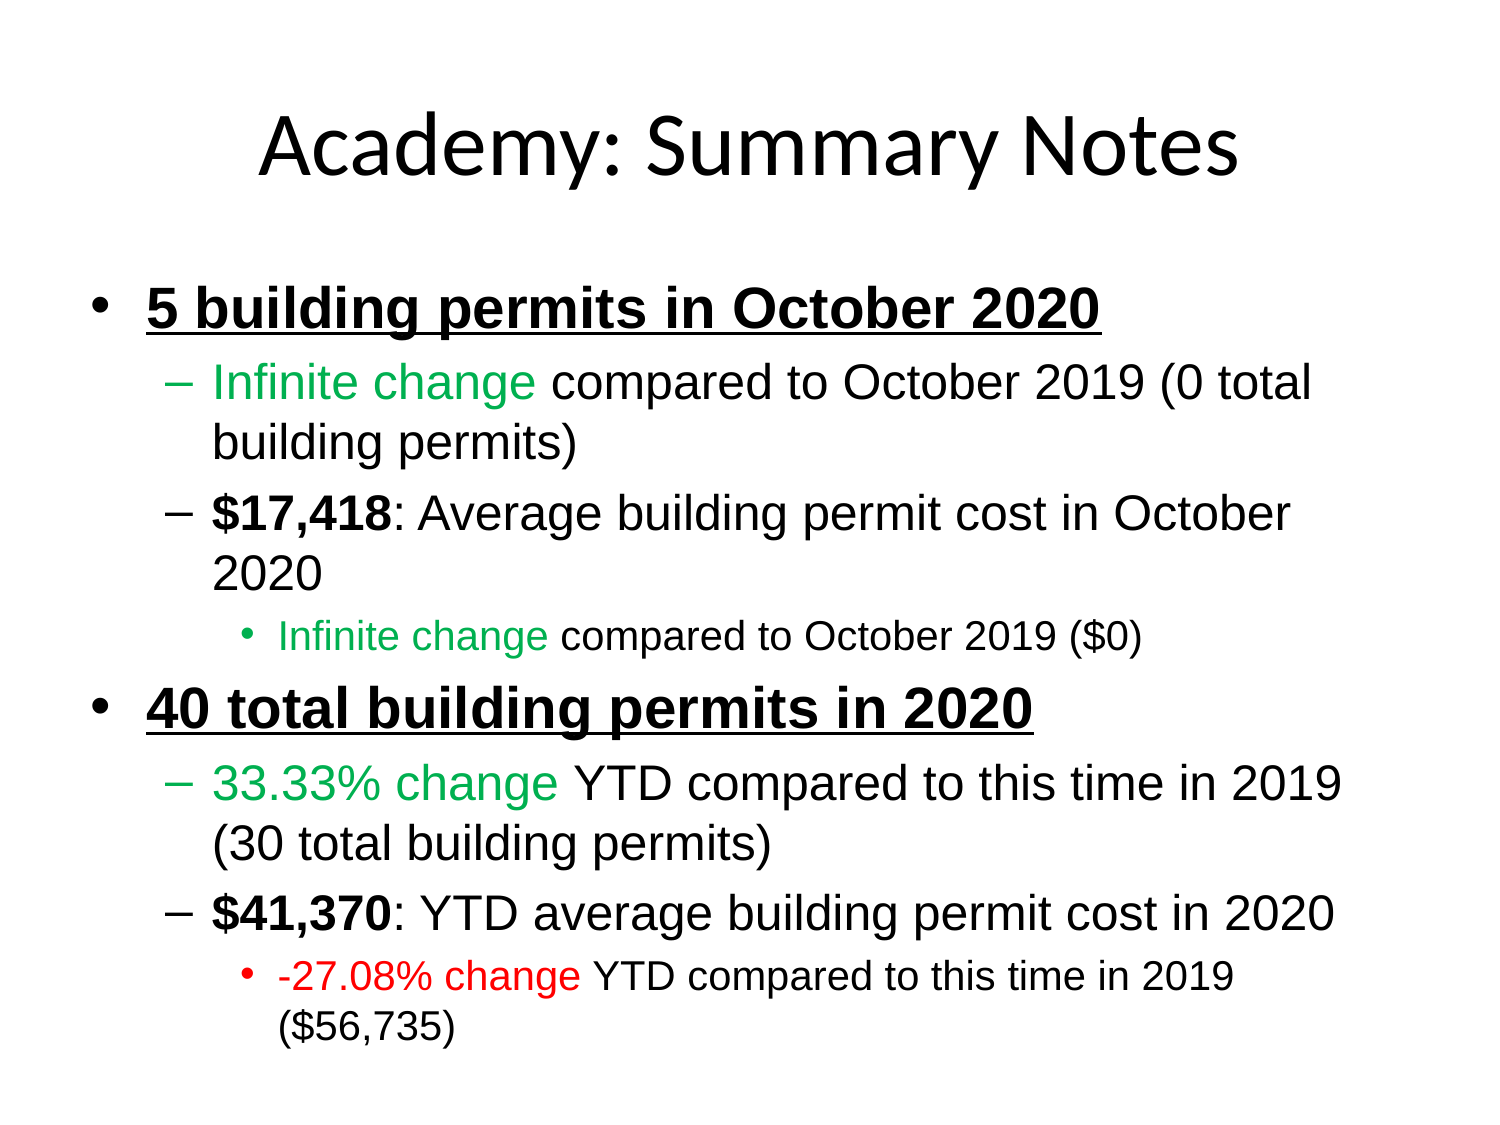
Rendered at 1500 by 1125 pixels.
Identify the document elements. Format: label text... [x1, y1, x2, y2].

title Academy: Summary Notes [75, 45, 1425, 233]
list 5 building permits in October 2020 Infinite change compared to October 2019 (0 total building permits) $17,418: Average building permit cost in October 2020 Infinite change compared to October 2019 ($0) 40 total building permits in 2020 33.33% change YTD compared to this time in 2019 (30 total building permits) $41,370: YTD average building permit cost in 2020 -27.08% change YTD compared to this time in 2019 ($56,735) [75, 262, 1425, 1005]
